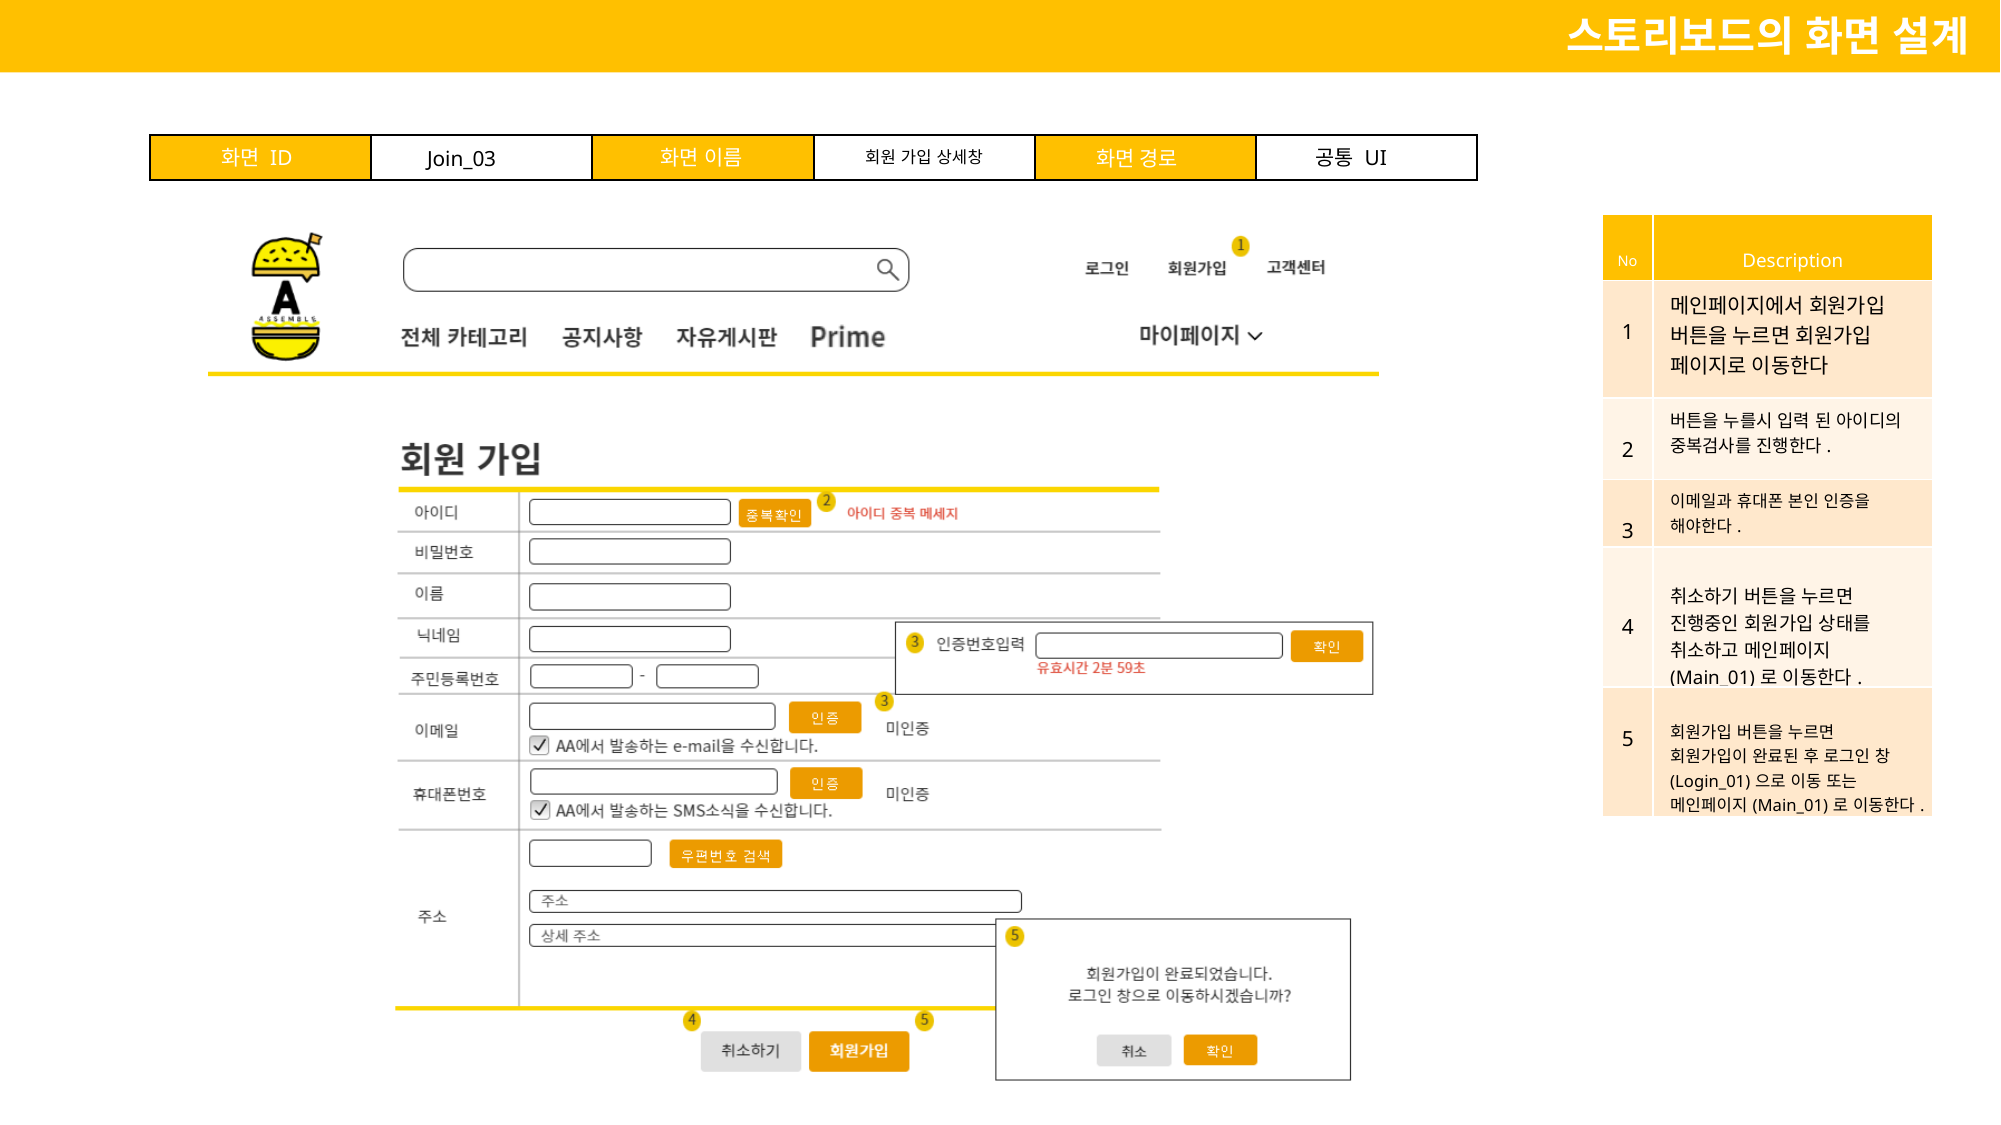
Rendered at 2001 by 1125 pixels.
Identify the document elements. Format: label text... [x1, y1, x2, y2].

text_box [149, 134, 1478, 181]
table_cell 메인페이지에서 회원가입 버튼을 누르면 회원가입 페이지로 이동한다 [1654, 281, 1932, 397]
table_cell 3 [1603, 480, 1652, 546]
table_cell 4 [1603, 548, 1652, 686]
table_cell 1 [1603, 281, 1652, 397]
title 스토리보드의 화면 설계 [1549, 0, 1987, 68]
table_cell 취소하기 버튼을 누르면 진행중인 회원가입 상태를 취소하고 메인페이지(Main_01)로 이동한다. [1654, 548, 1932, 686]
text_box [0, 0, 2000, 73]
table_cell 2 [1603, 399, 1652, 479]
table_header No [1603, 215, 1652, 280]
table_cell 버튼을 누를시 입력 된 아이디의 중복검사를 진행한다. [1654, 399, 1932, 479]
picture [208, 225, 1379, 1085]
table_header Description [1654, 215, 1932, 280]
table_cell 5 [1603, 688, 1652, 816]
table_cell 회원가입 버튼을 누르면 회원가입이 완료된 후 로그인 창(Login_01)으로 이동 또는 메인페이지(Main_01)로 이동한다. [1654, 688, 1932, 816]
table_cell 이메일과 휴대폰 본인 인증을 해야한다. [1654, 480, 1932, 546]
